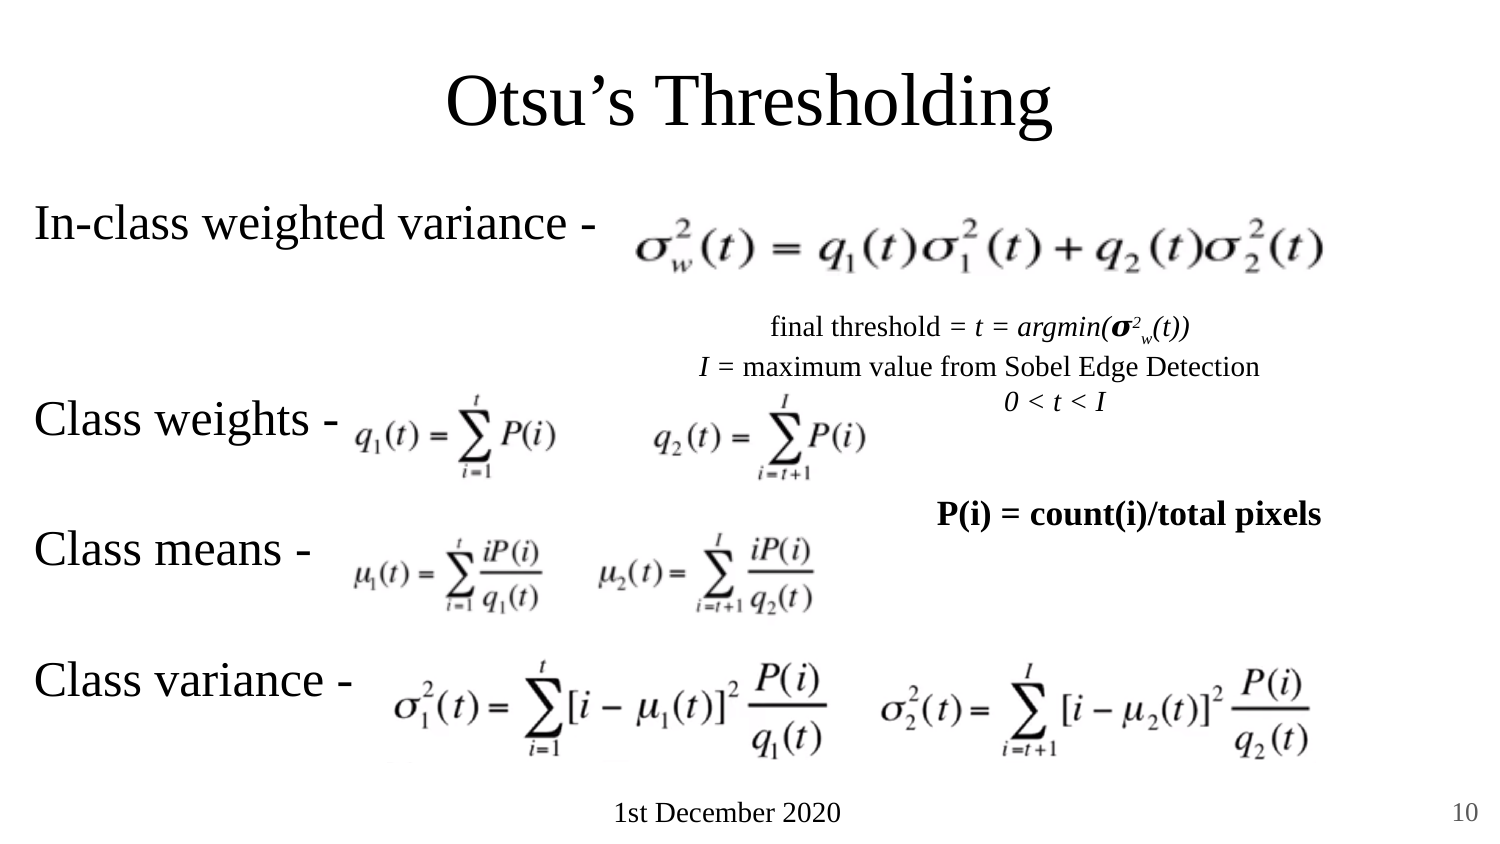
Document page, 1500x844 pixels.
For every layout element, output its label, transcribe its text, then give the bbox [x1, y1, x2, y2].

picture [386, 651, 1316, 764]
picture [632, 210, 1328, 276]
title Otsu’s Thresholding [99, 40, 1400, 163]
picture [348, 388, 889, 490]
picture [348, 524, 818, 627]
slide_number ‹#› [1403, 779, 1494, 844]
text_box P(i) = count(i)/total pixels [921, 475, 1353, 571]
text_box final threshold = t = argmin(𝝈2w(t)) I = maximum value from Sobel Edge Detection 0 < t < I [623, 292, 1336, 395]
list In-class weighted variance - Class weights - Class means - Class variance - [19, 189, 1400, 763]
